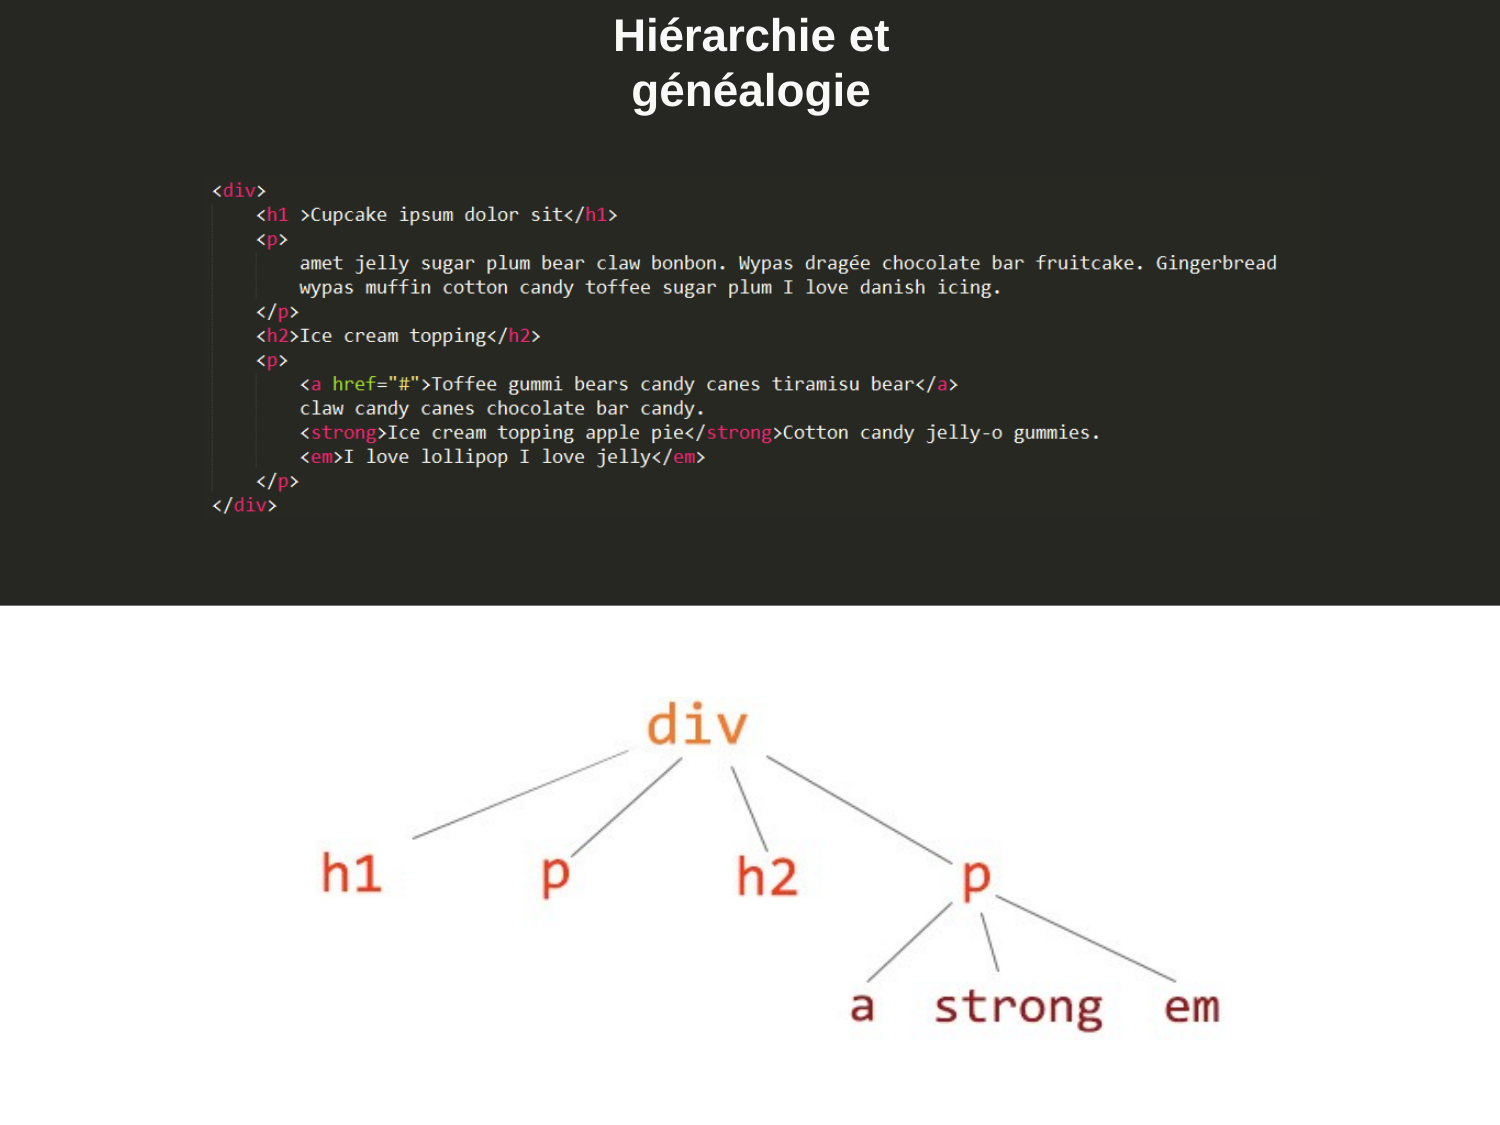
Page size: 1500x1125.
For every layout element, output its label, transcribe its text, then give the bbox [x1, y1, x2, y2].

text_box [0, 0, 1500, 606]
picture [203, 177, 1319, 519]
title Hiérarchie et généalogie [486, 0, 1015, 155]
picture [316, 697, 1225, 1040]
